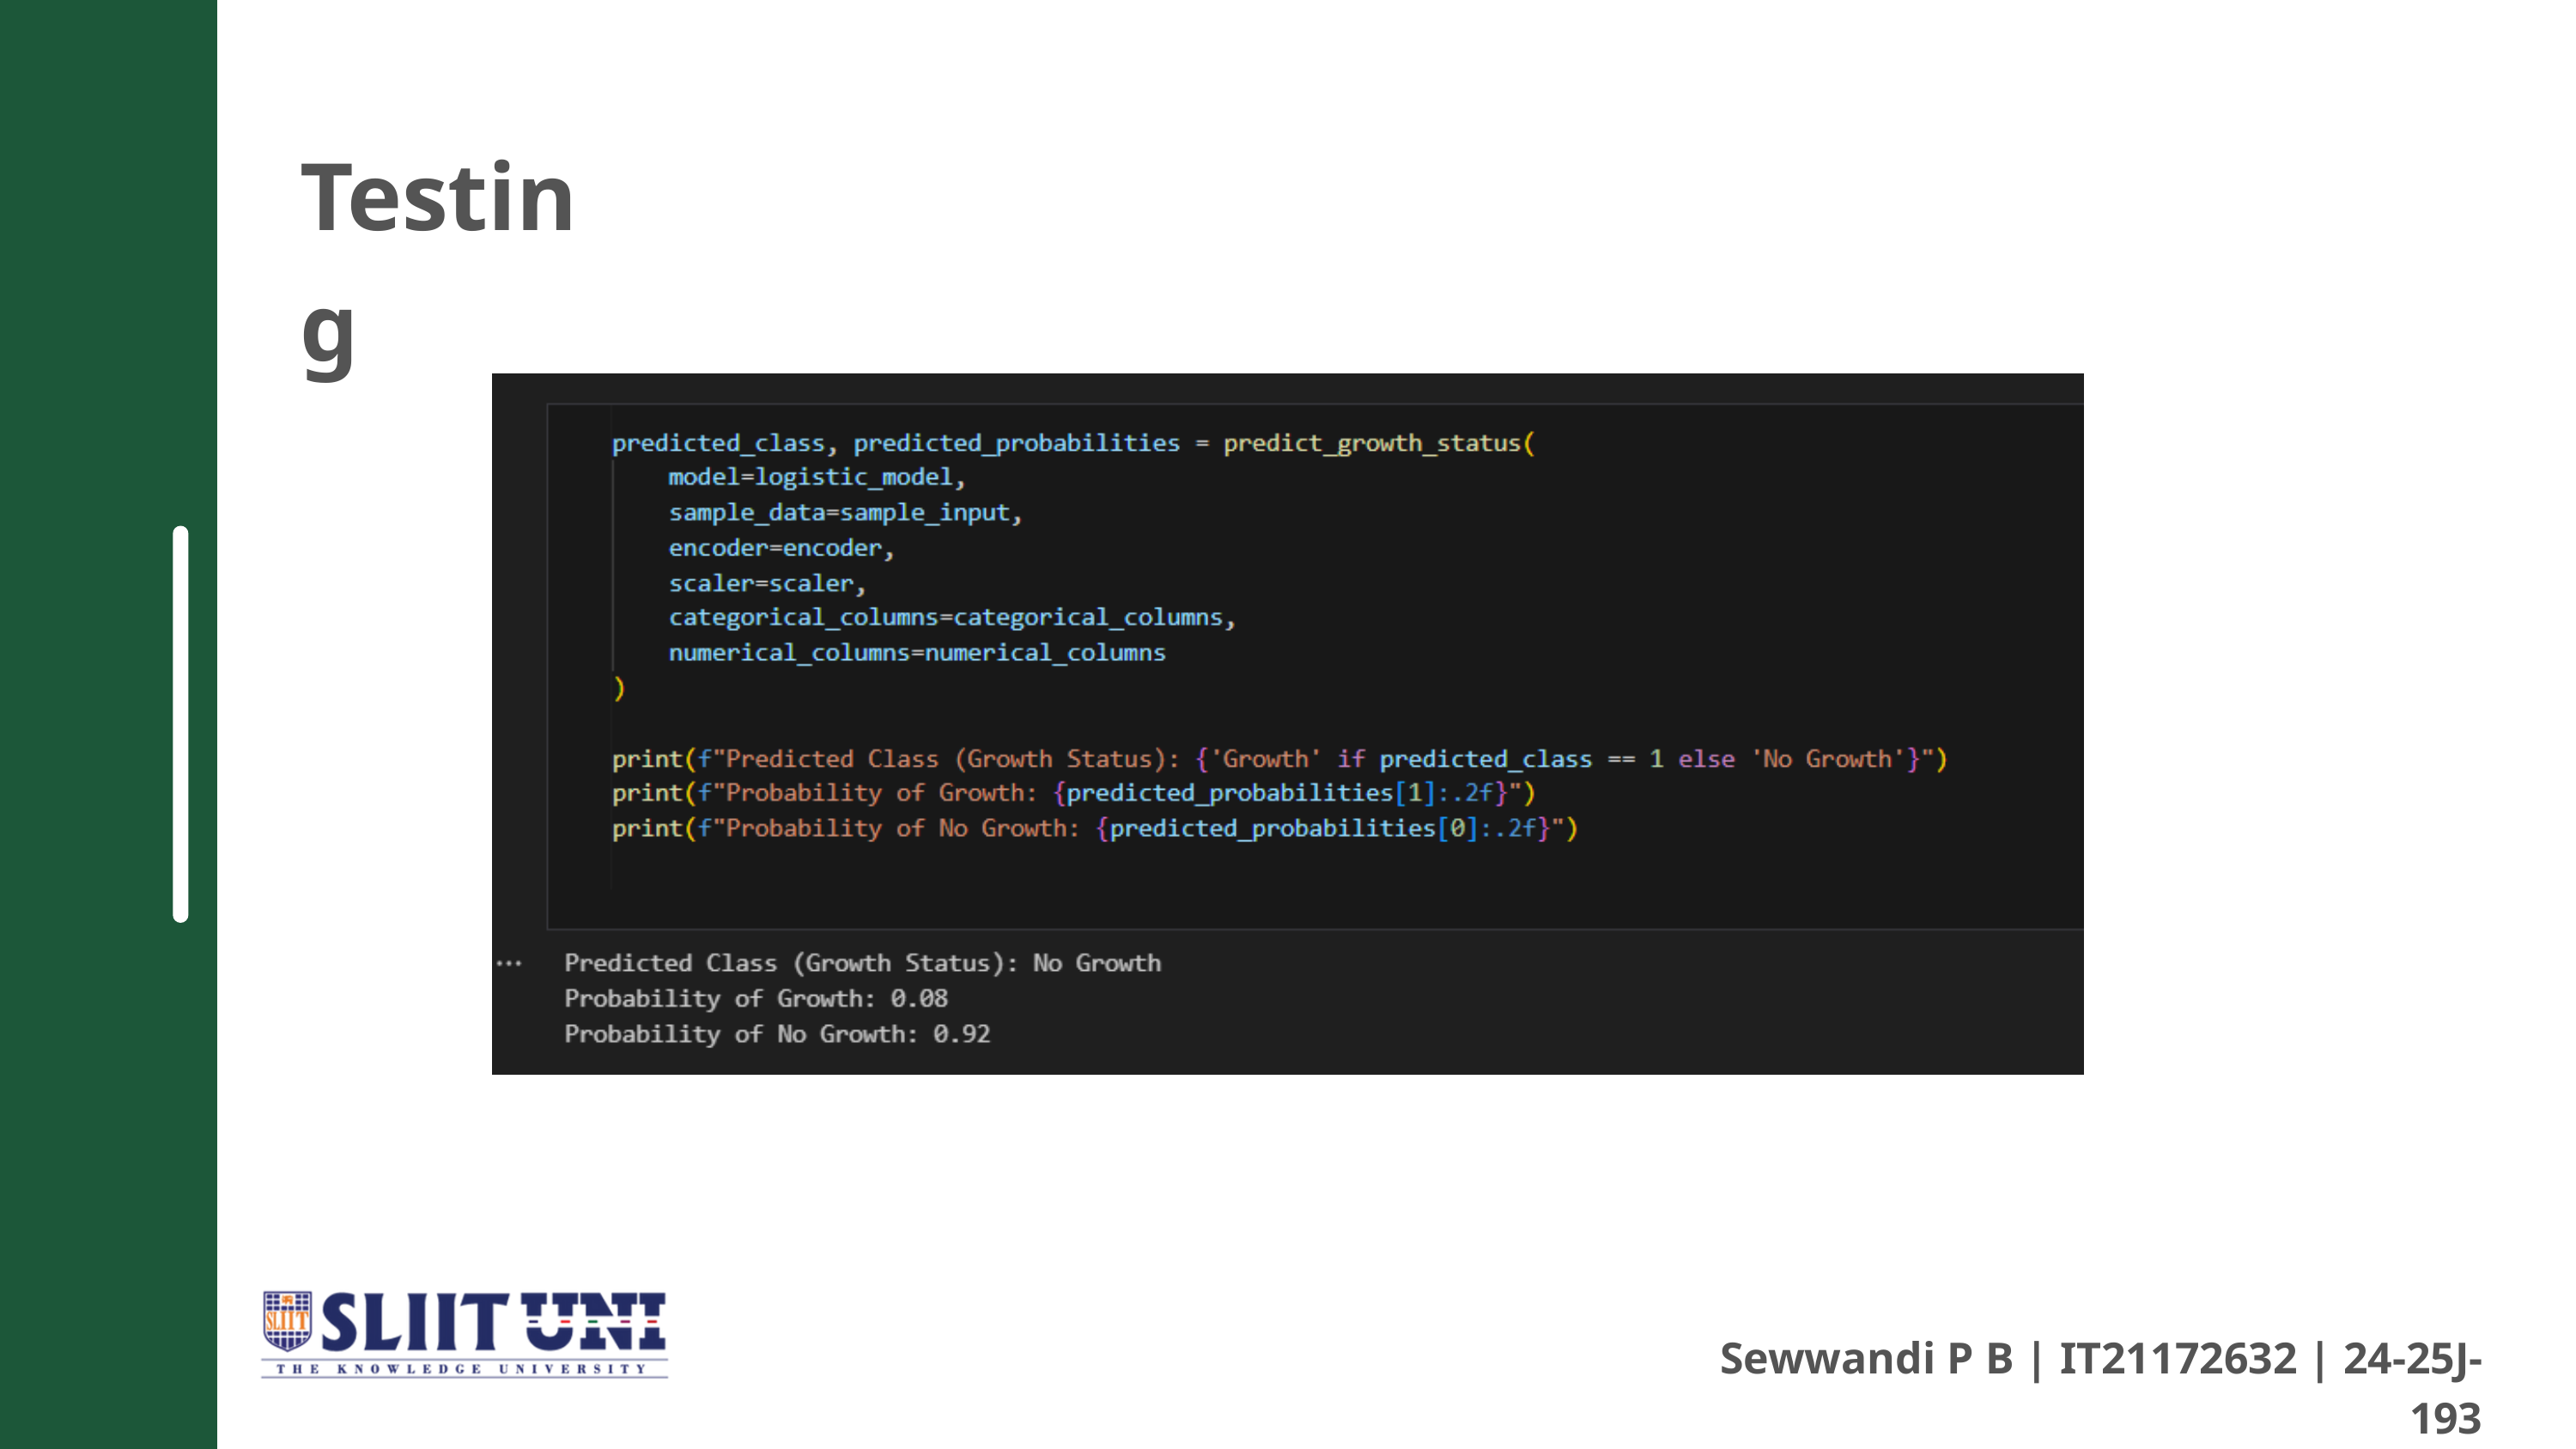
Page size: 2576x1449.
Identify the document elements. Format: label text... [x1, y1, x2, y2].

text_box [246, 1275, 682, 1393]
text_box Testing [300, 119, 629, 510]
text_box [0, 0, 218, 1449]
text_box [492, 373, 2084, 1075]
text_box Sewwandi P B | IT21172632 | 24-25J-193 [1714, 1322, 2483, 1443]
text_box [173, 525, 189, 924]
